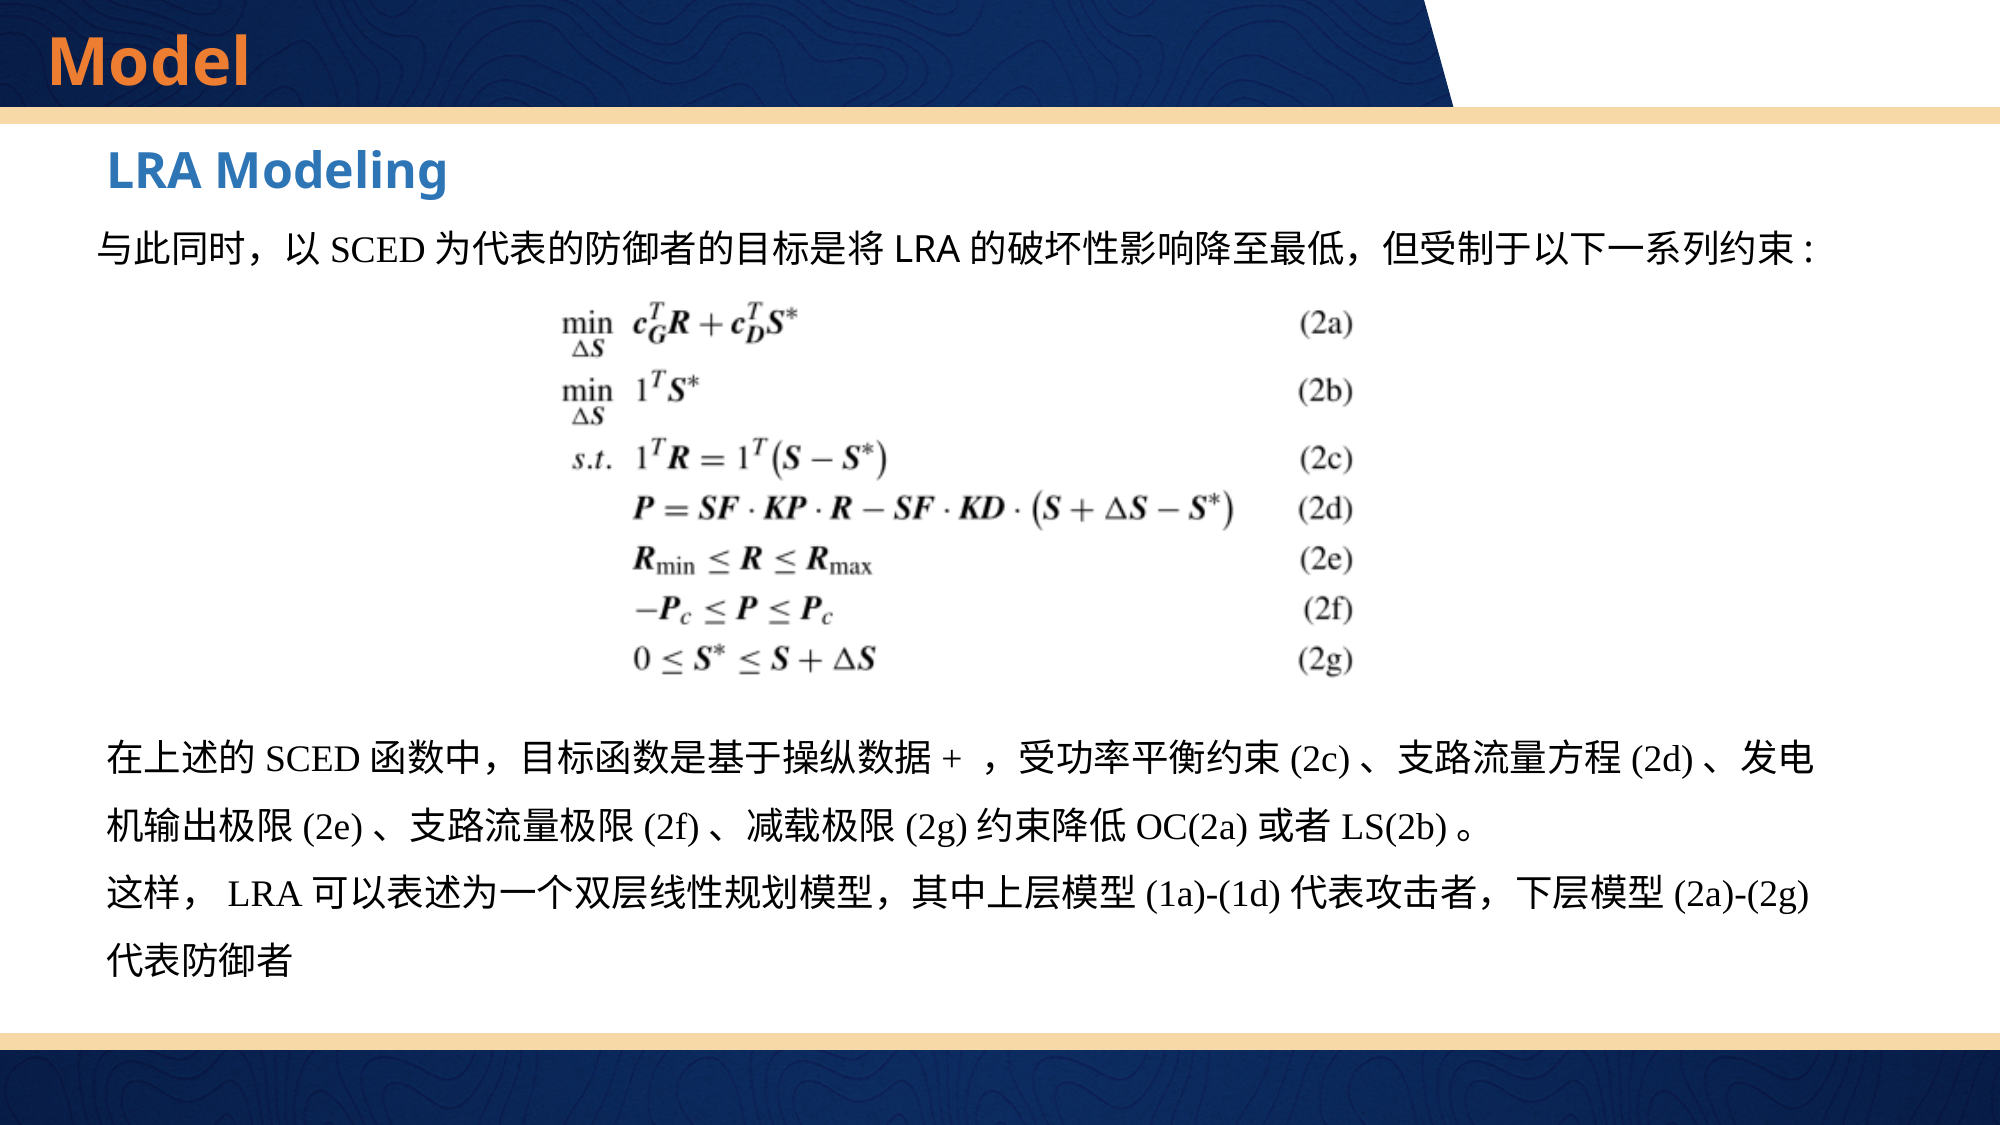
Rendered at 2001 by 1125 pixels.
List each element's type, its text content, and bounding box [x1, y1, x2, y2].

picture [553, 286, 1361, 694]
picture [0, 1042, 2000, 1125]
text_box LRA Modeling [91, 131, 1097, 206]
picture [0, 0, 1457, 115]
text_box 与此同时，以SCED为代表的防御者的目标是将LRA的破坏性影响降至最低，但受制于以下一系列约束: [81, 194, 1894, 277]
